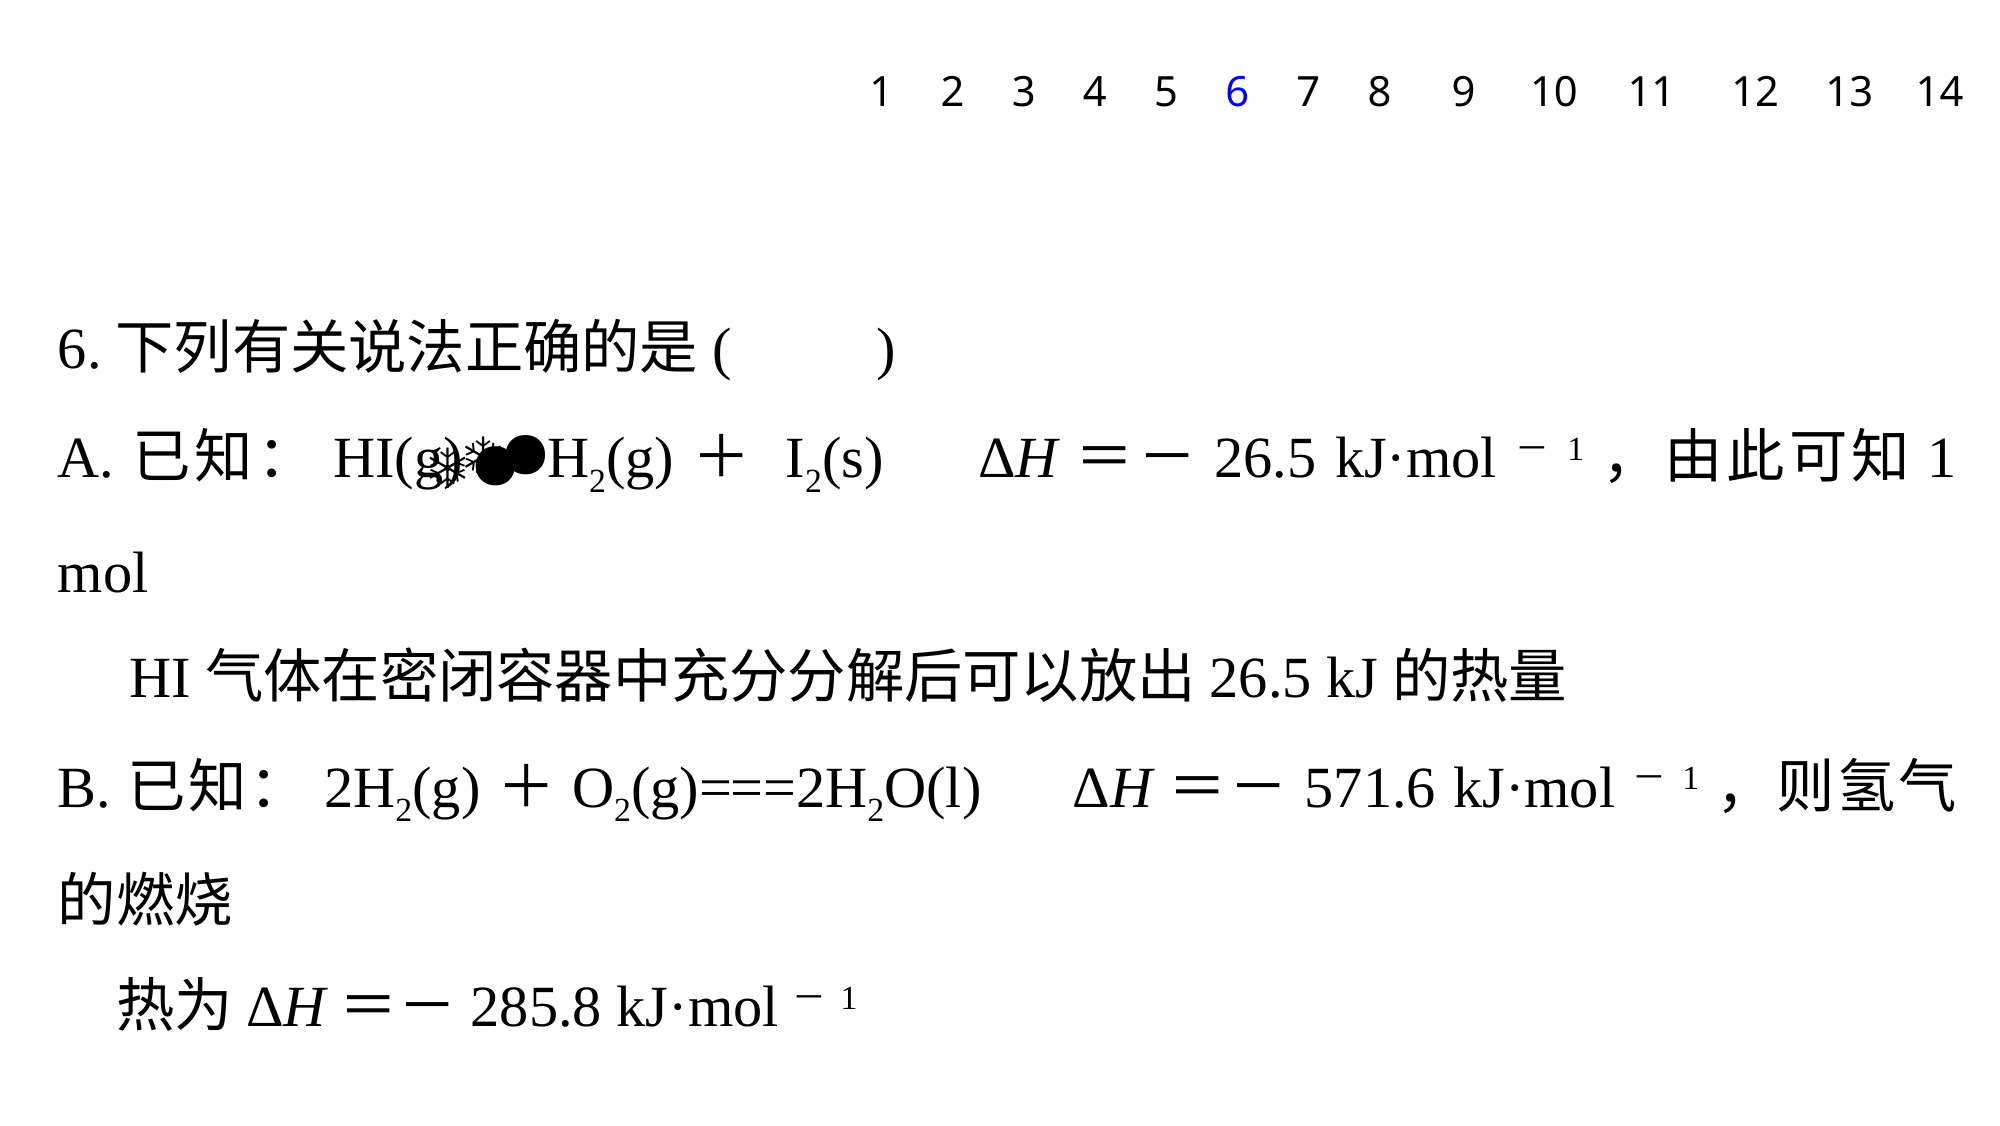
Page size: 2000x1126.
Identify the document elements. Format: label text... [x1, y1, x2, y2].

text_box 3 [996, 42, 1056, 137]
text_box 1 [854, 42, 914, 137]
text_box 2 [925, 42, 985, 137]
text_box 9 [1423, 42, 1496, 137]
text_box 12 [1707, 42, 1800, 137]
text_box 8 [1352, 42, 1412, 137]
text_box 5 [1139, 42, 1199, 137]
text_box 7 [1281, 42, 1341, 137]
text_box 13 [1811, 42, 1894, 137]
text_box 6 [1210, 42, 1270, 137]
text_box 10 [1507, 42, 1599, 137]
text_box 4 [1067, 42, 1127, 137]
text_box 14 [1905, 42, 1984, 137]
text_box 11 [1610, 42, 1696, 137]
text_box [427, 419, 628, 558]
